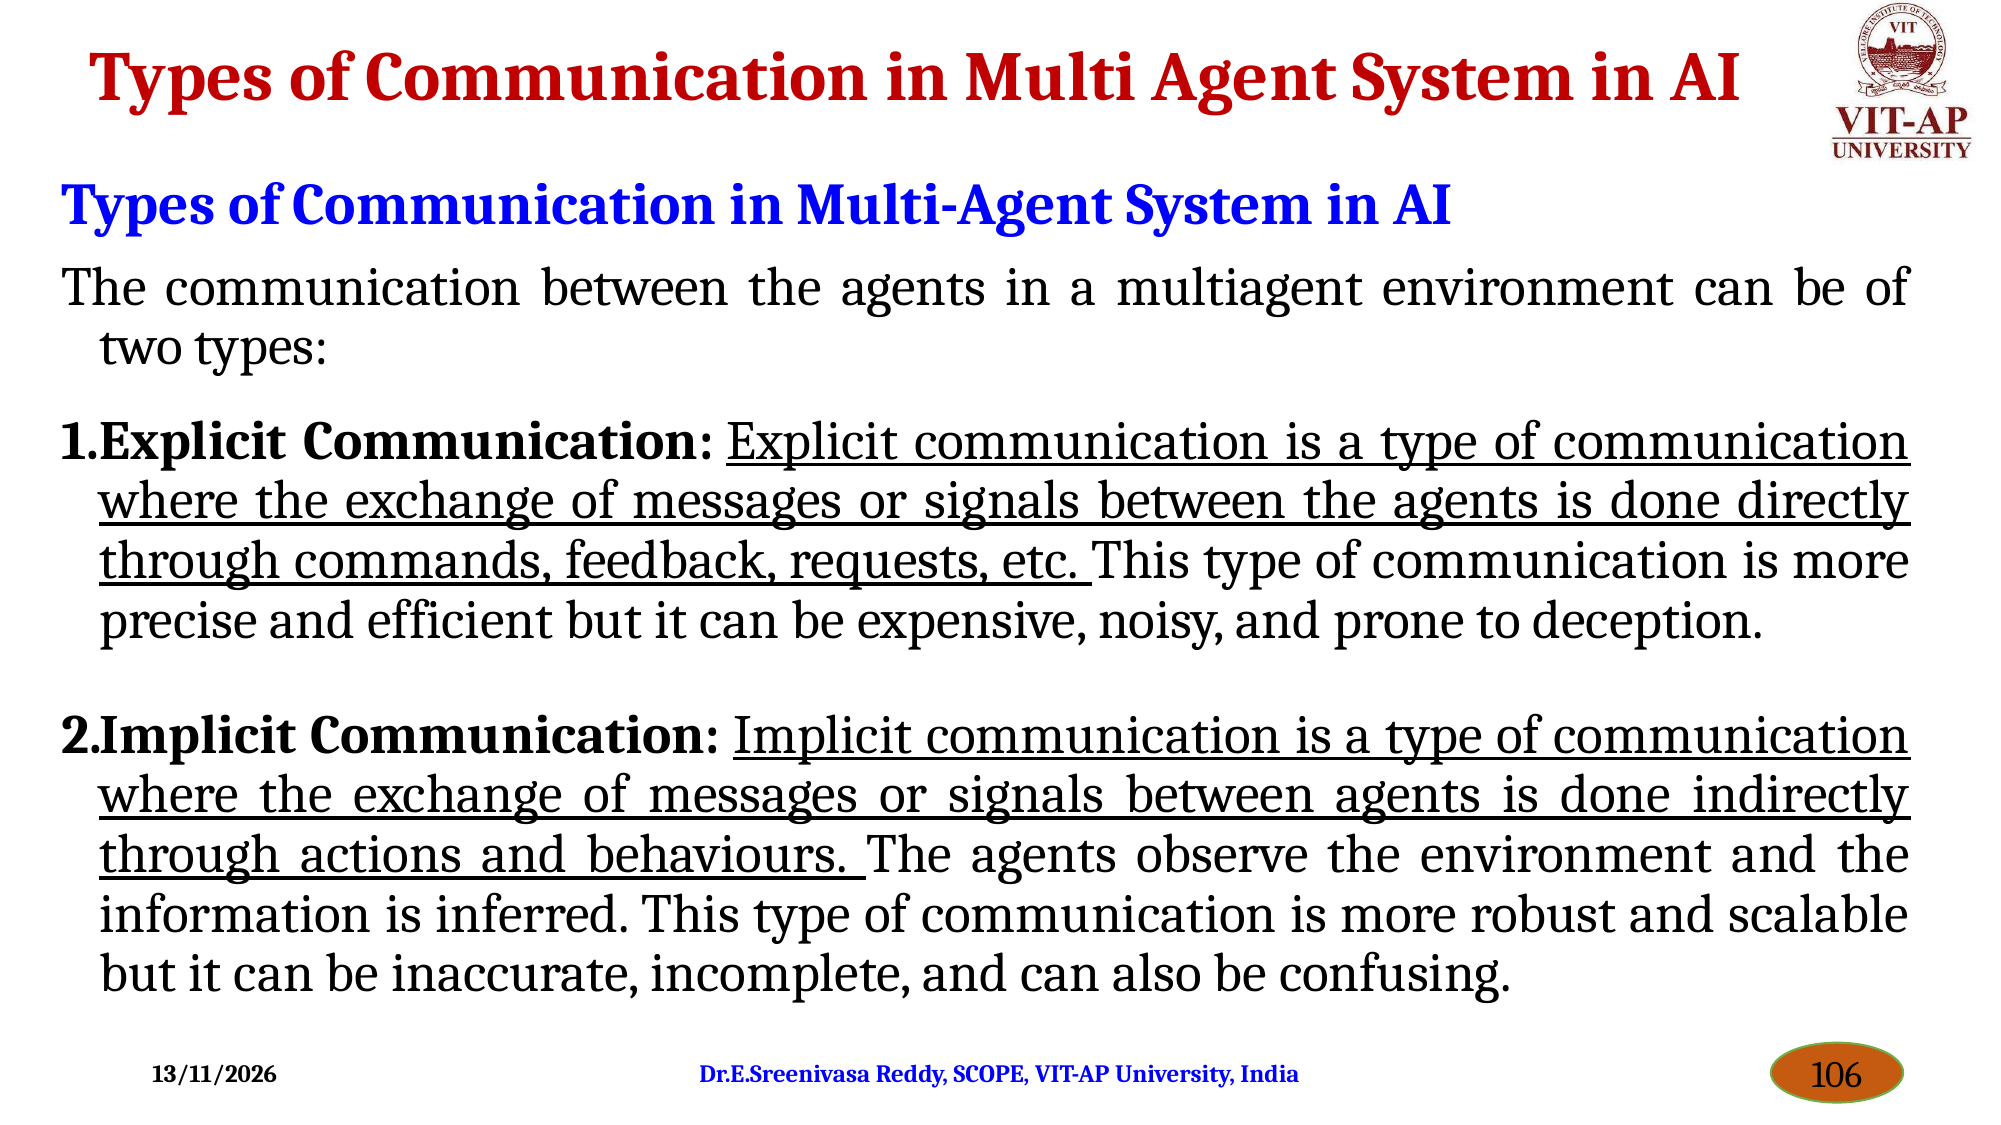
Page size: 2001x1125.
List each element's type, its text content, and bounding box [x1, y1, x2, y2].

list Types of Communication in Multi-Agent System in AI The communication between the agents in a multiagent environment can be of two types: Explicit Communication: Explicit communication is a type of communication where the exchange of messages or signals between the agents is done directly through commands, feedback, requests, etc. This type of communication is more precise and efficient but it can be expensive, noisy, and prone to deception. Implicit Communication: Implicit communication is a type of communication where the exchange of messages or signals between agents is done indirectly through actions and behaviours. The agents observe the environment and the information is inferred. This type of communication is more robust and scalable but it can be inaccurate, incomplete, and can also be confusing. [45, 166, 1926, 1043]
text_box 106 [1769, 1041, 1905, 1104]
footer Dr.E.Sreenivasa Reddy, SCOPE, VIT-AP University, India [662, 1042, 1338, 1103]
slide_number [137, 1042, 588, 1103]
title Types of Communication in Multi Agent System in AI [45, 22, 1771, 133]
picture [1811, 0, 2000, 189]
